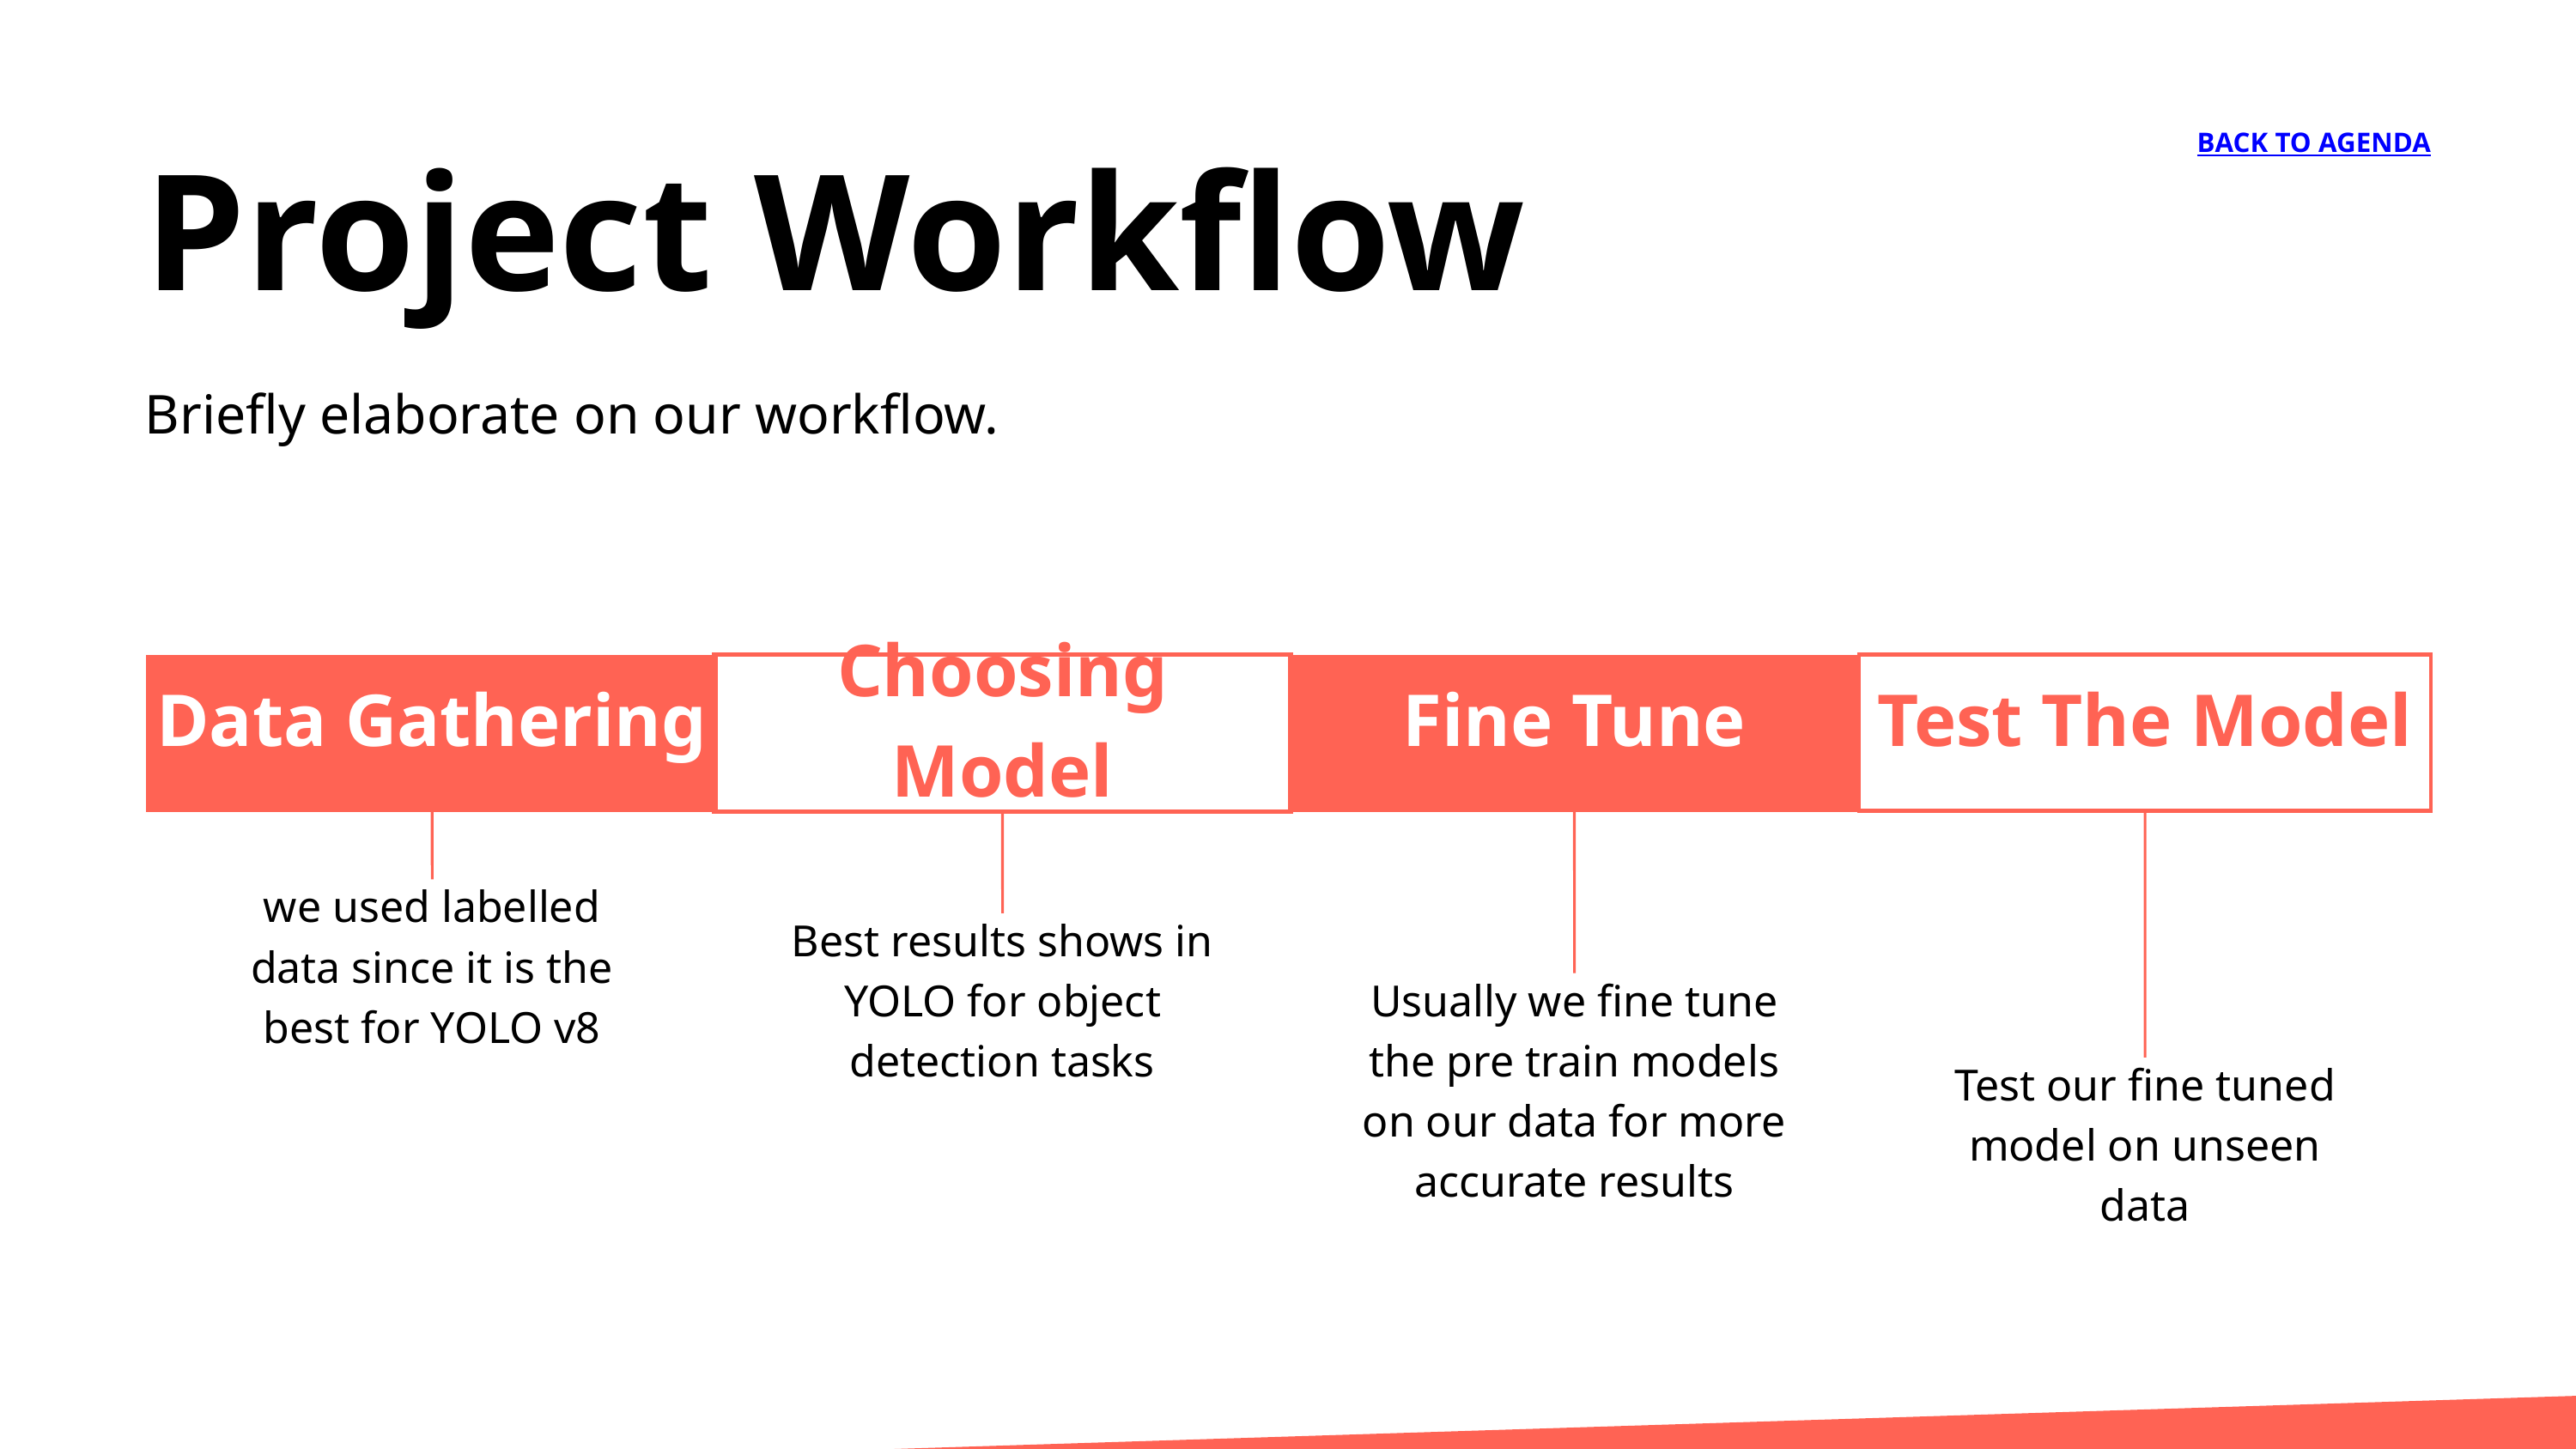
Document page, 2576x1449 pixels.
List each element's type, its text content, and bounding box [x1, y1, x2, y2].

text_box BACK TO AGENDA [2124, 127, 2432, 162]
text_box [452, 1428, 2576, 1449]
text_box we used labelled data since it is the best for YOLO v8 [216, 871, 647, 1052]
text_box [144, 144, 1648, 441]
text_box Usually we fine tune the pre train models on our data for more accurate results [1359, 965, 1789, 1206]
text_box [1862, 654, 2432, 811]
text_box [713, 654, 1287, 812]
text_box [1288, 654, 1861, 812]
text_box Test our fine tuned model on unseen data [1929, 1049, 2360, 1230]
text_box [145, 654, 712, 812]
text_box Best results shows in YOLO for object detection tasks [787, 905, 1218, 1086]
